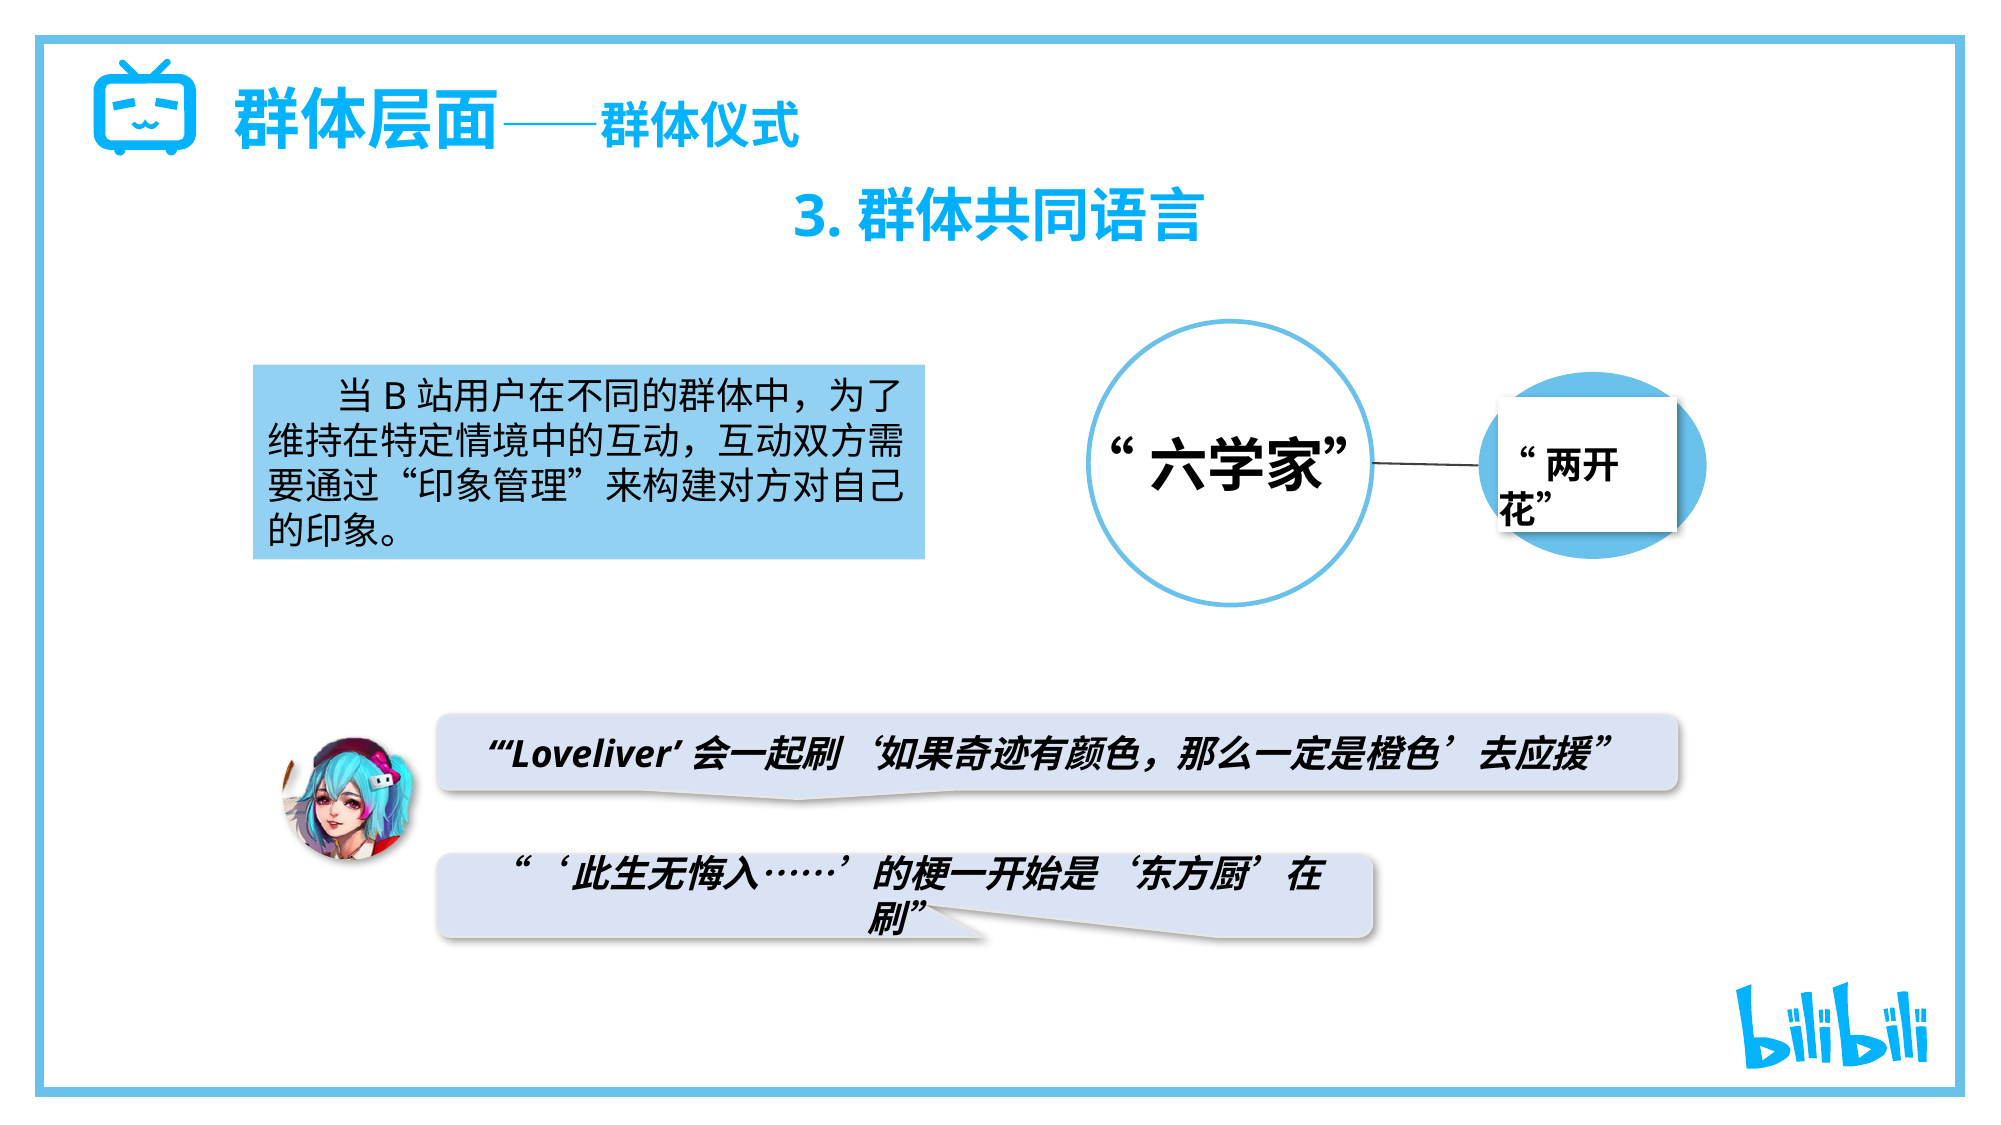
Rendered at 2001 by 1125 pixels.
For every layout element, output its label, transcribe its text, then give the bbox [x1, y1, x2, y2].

text_box 3.群体共同语言 [778, 170, 1222, 256]
text_box [38, 38, 1961, 1093]
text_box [1088, 321, 1373, 606]
text_box 群体层面——群体仪式 [219, 69, 816, 165]
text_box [94, 53, 198, 163]
text_box [281, 725, 417, 861]
text_box “‘此生无悔入……’的梗一开始是‘东方厨’在刷” [435, 853, 1374, 938]
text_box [1478, 371, 1709, 559]
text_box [1736, 981, 1930, 1069]
text_box “‘Loveliver’会一起刷‘如果奇迹有颜色，那么一定是橙色’去应援” [435, 713, 1679, 801]
text_box 当B站用户在不同的群体中，为了维持在特定情境中的互动，互动双方需要通过“印象管理”来构建对方对自己的印象。 [253, 364, 925, 560]
